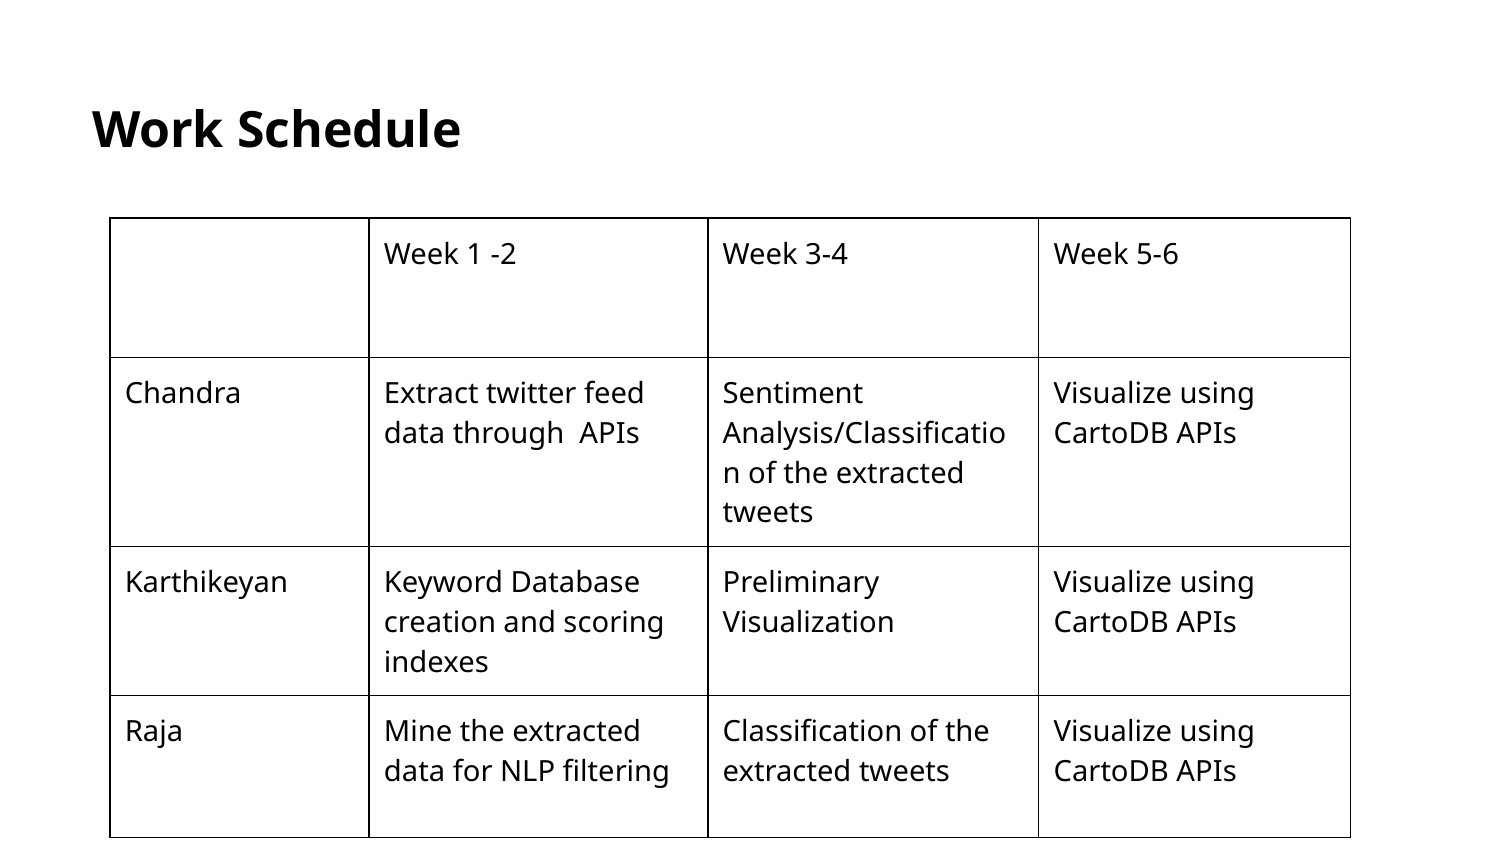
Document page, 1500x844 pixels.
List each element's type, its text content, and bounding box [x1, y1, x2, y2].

table_cell Karthikeyan [111, 547, 368, 695]
table_cell Visualize using CartoDB APIs [1039, 547, 1350, 695]
table_header [111, 219, 368, 357]
table_cell Extract twitter feed data through APIs [370, 358, 707, 546]
text_box Work Schedule [77, 37, 1129, 173]
table_cell Mine the extracted data for NLP filtering [370, 696, 707, 837]
table_cell Sentiment Analysis/Classification of the extracted tweets [709, 358, 1038, 546]
table_cell Chandra [111, 358, 368, 546]
table_cell Raja [111, 696, 368, 837]
table_cell Keyword Database creation and scoring indexes [370, 547, 707, 695]
table_cell Preliminary Visualization [709, 547, 1038, 695]
table_cell Classification of the extracted tweets [709, 696, 1038, 837]
table_header Week 1 -2 [370, 219, 707, 357]
table_header Week 5-6 [1039, 219, 1350, 357]
table_cell Visualize using CartoDB APIs [1039, 358, 1350, 546]
table_header Week 3-4 [709, 219, 1038, 357]
table_cell Visualize using CartoDB APIs [1039, 696, 1350, 837]
